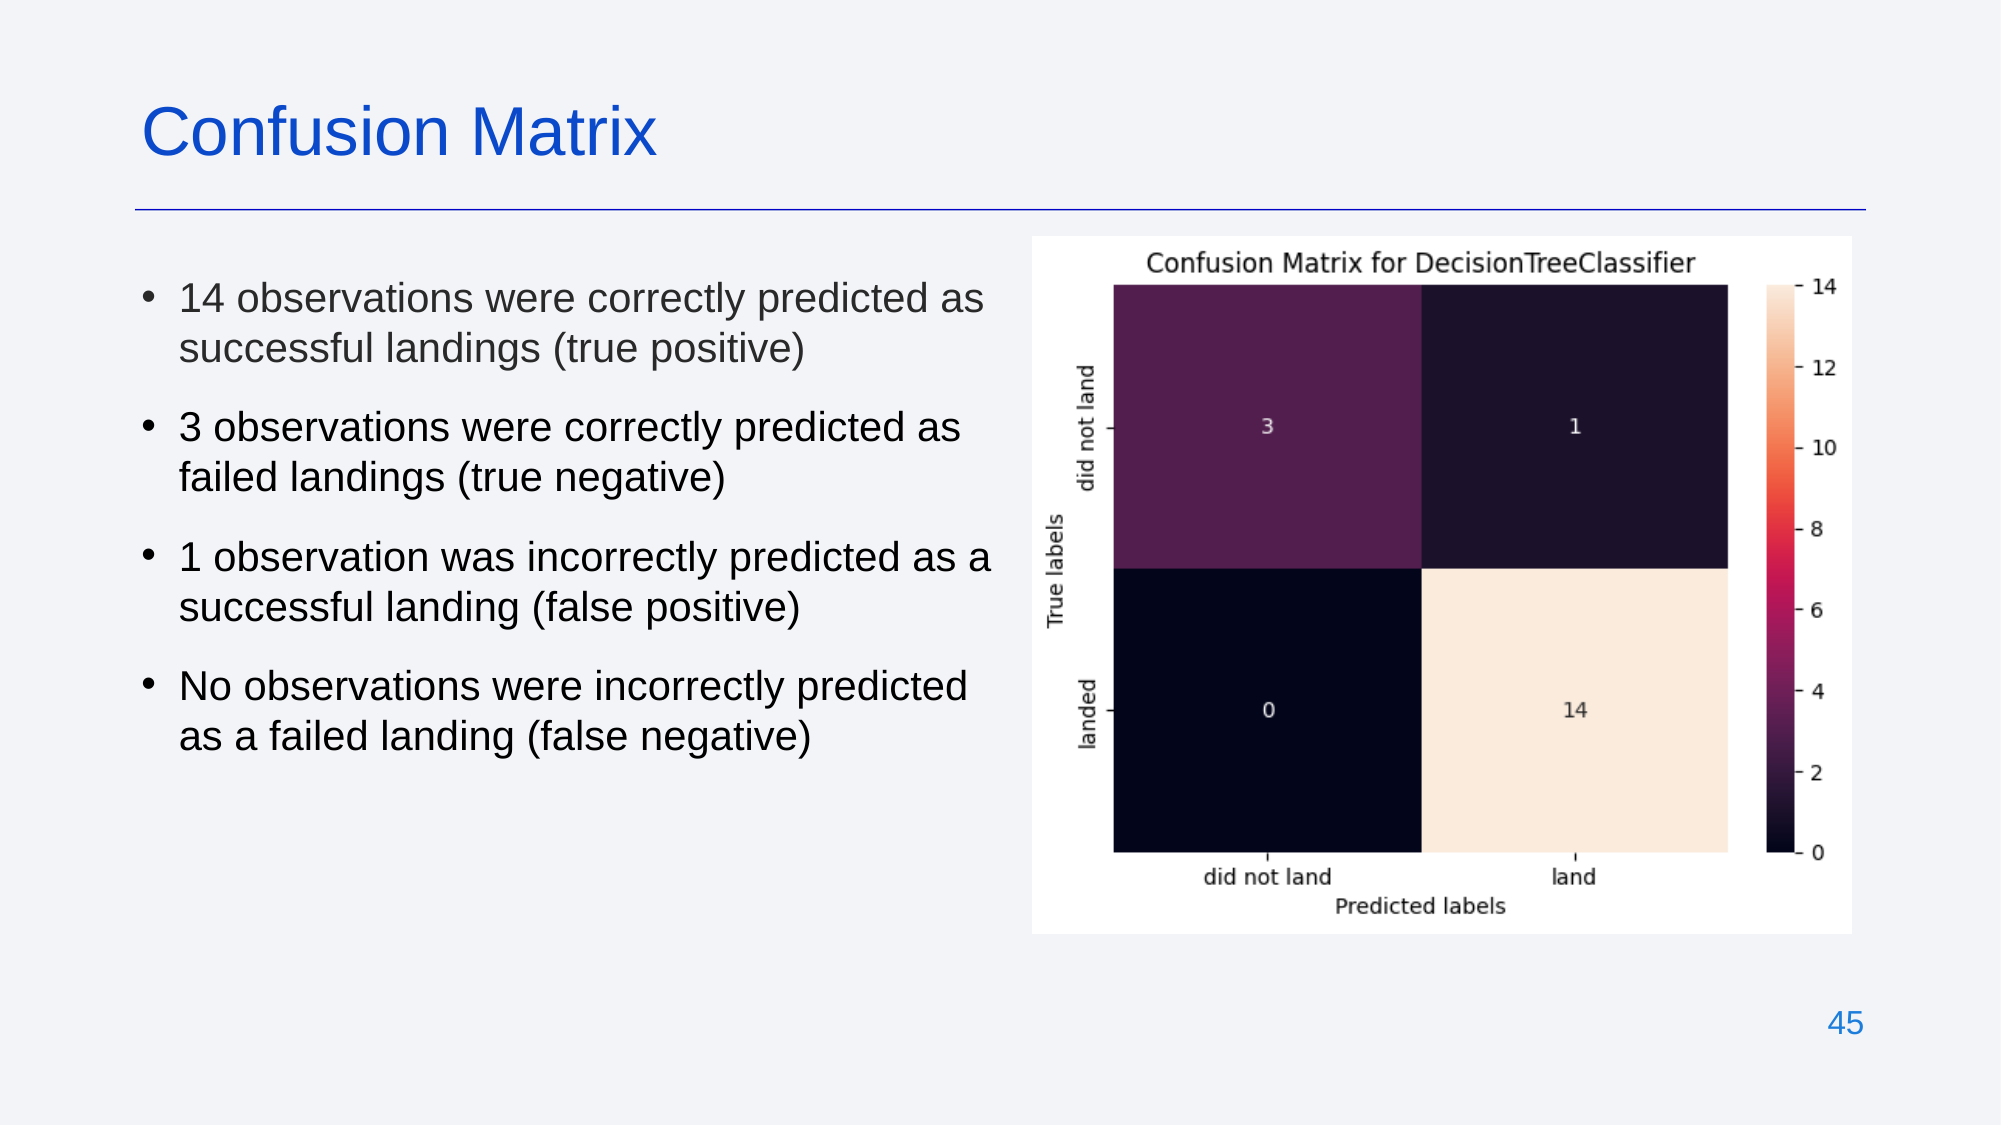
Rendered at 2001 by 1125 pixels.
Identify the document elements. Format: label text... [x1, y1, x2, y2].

text_box Confusion Matrix [126, 88, 1852, 179]
slide_number ‹#› [1429, 988, 1880, 1055]
picture [0, 0, 2001, 1125]
list 14 observations were correctly predicted as successful landings (true positive) 3 observations were correctly predicted as failed landings (true negative) 1 observation was incorrectly predicted as a successful landing (false positive) No observations were incorrectly predicted as a failed landing (false negative) [126, 263, 1034, 958]
